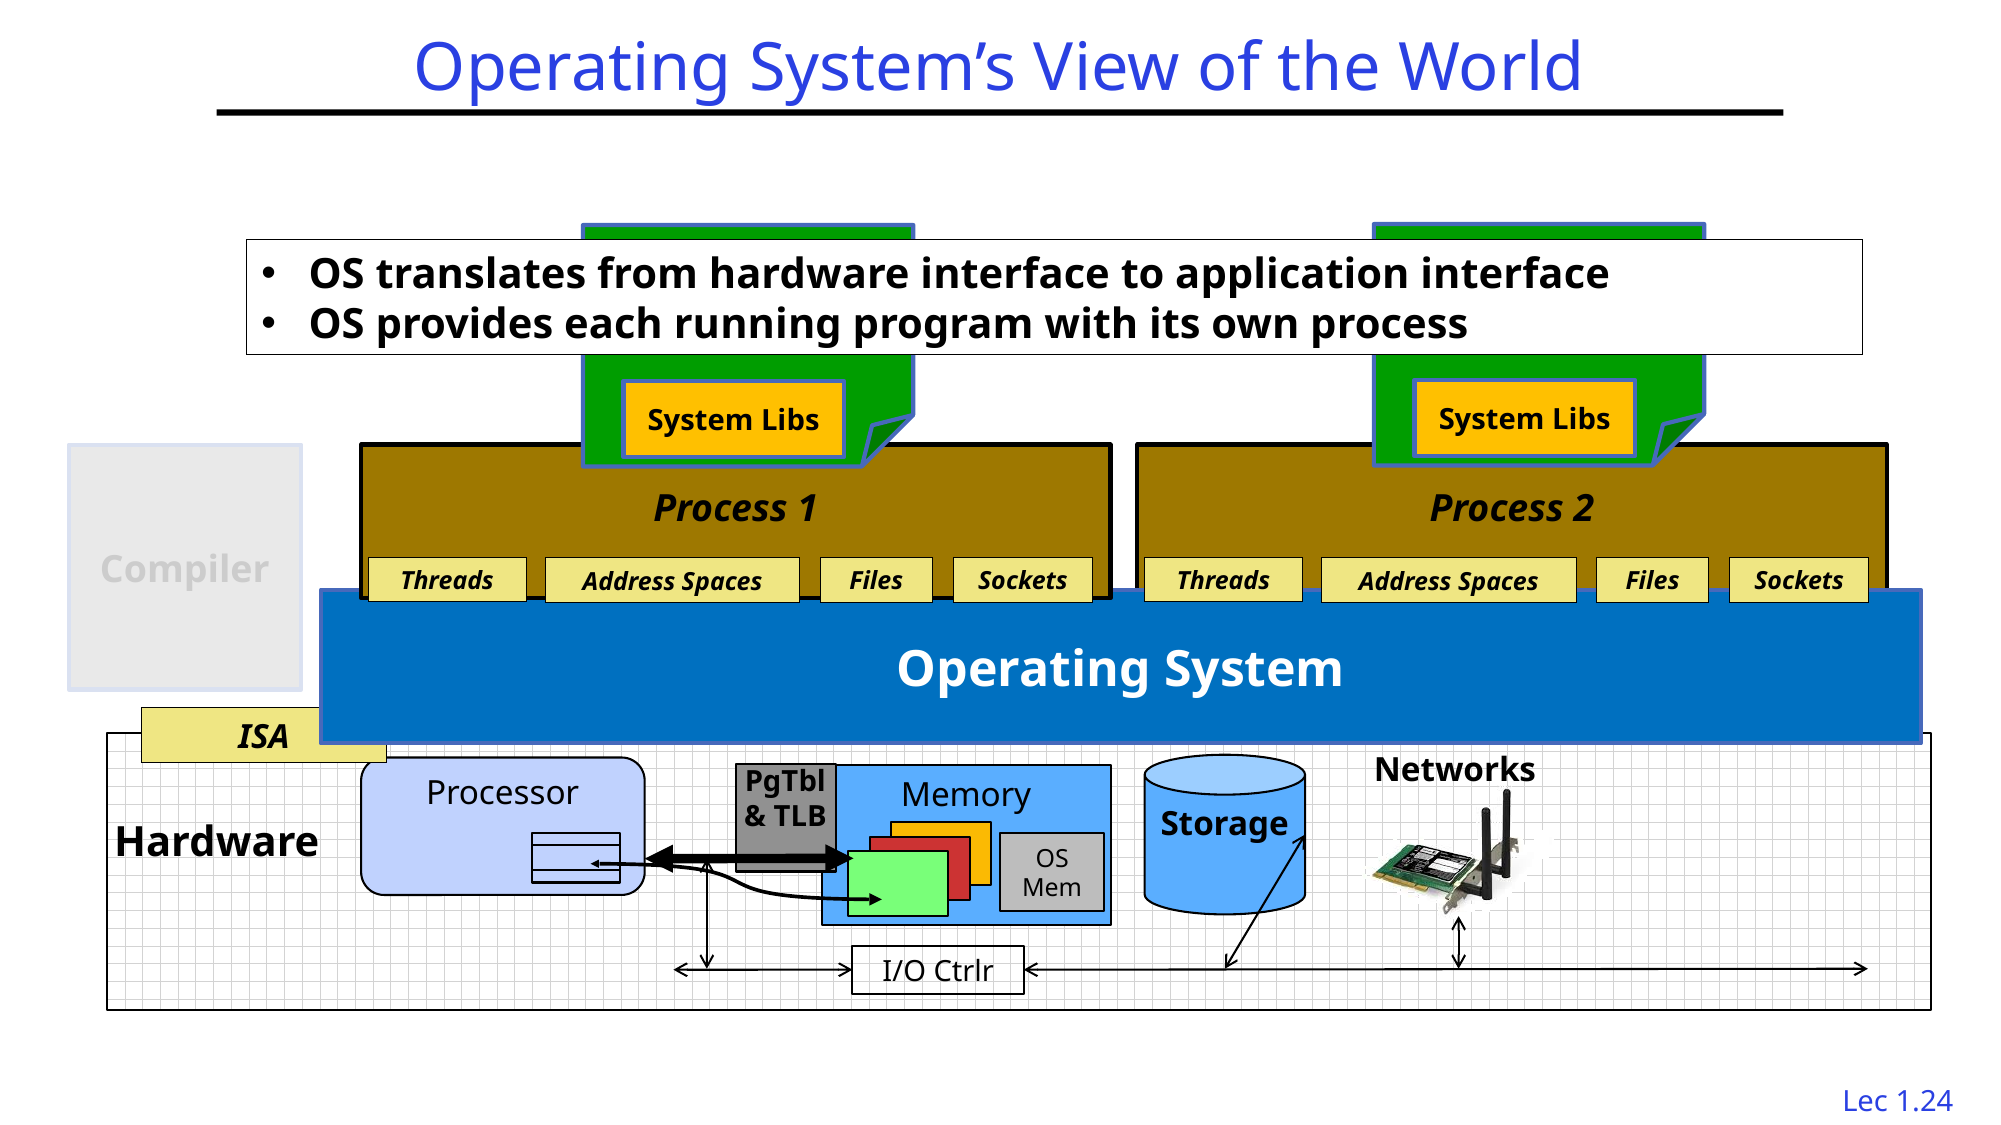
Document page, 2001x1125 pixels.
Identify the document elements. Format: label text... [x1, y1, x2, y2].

text_box Storage [1144, 754, 1306, 915]
title Operating System’s View of the World [216, 24, 1784, 113]
text_box Memory [821, 765, 1111, 925]
text_box OS Mem [1000, 832, 1104, 912]
text_box Address Spaces [1321, 557, 1577, 603]
text_box Running Program 1 [580, 355, 916, 469]
text_box Threads [368, 557, 527, 602]
text_box Hardware [99, 807, 335, 872]
text_box Process 1 [359, 442, 1113, 600]
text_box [590, 863, 704, 900]
text_box I/O Ctrlr [852, 945, 1024, 994]
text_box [726, 754, 845, 856]
text_box Operating System [319, 588, 1923, 745]
text_box [107, 733, 1932, 1011]
text_box ISA [141, 707, 387, 763]
text_box [848, 850, 949, 917]
text_box Sockets [1729, 557, 1869, 603]
text_box Files [820, 557, 933, 603]
text_box Address Spaces [545, 557, 800, 603]
text_box Process 2 [1135, 442, 1889, 588]
text_box Threads [1144, 557, 1303, 602]
text_box System Libs [621, 379, 846, 459]
picture [1361, 747, 1571, 957]
text_box Running Program 1 [580, 222, 916, 239]
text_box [531, 832, 620, 883]
text_box Sockets [953, 557, 1093, 603]
text_box [21, 173, 2000, 1088]
text_box Processor [361, 757, 645, 895]
text_box Files [1596, 557, 1709, 603]
text_box [1144, 754, 1305, 794]
text_box [869, 837, 970, 900]
text_box OS translates from hardware interface to application interface OS provides each running program with its own process [246, 239, 1863, 355]
text_box Running Program 2 [1371, 355, 1707, 468]
text_box System Libs [1412, 378, 1637, 458]
text_box [891, 822, 992, 885]
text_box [710, 863, 883, 900]
text_box Running Program 2 [1371, 221, 1707, 239]
